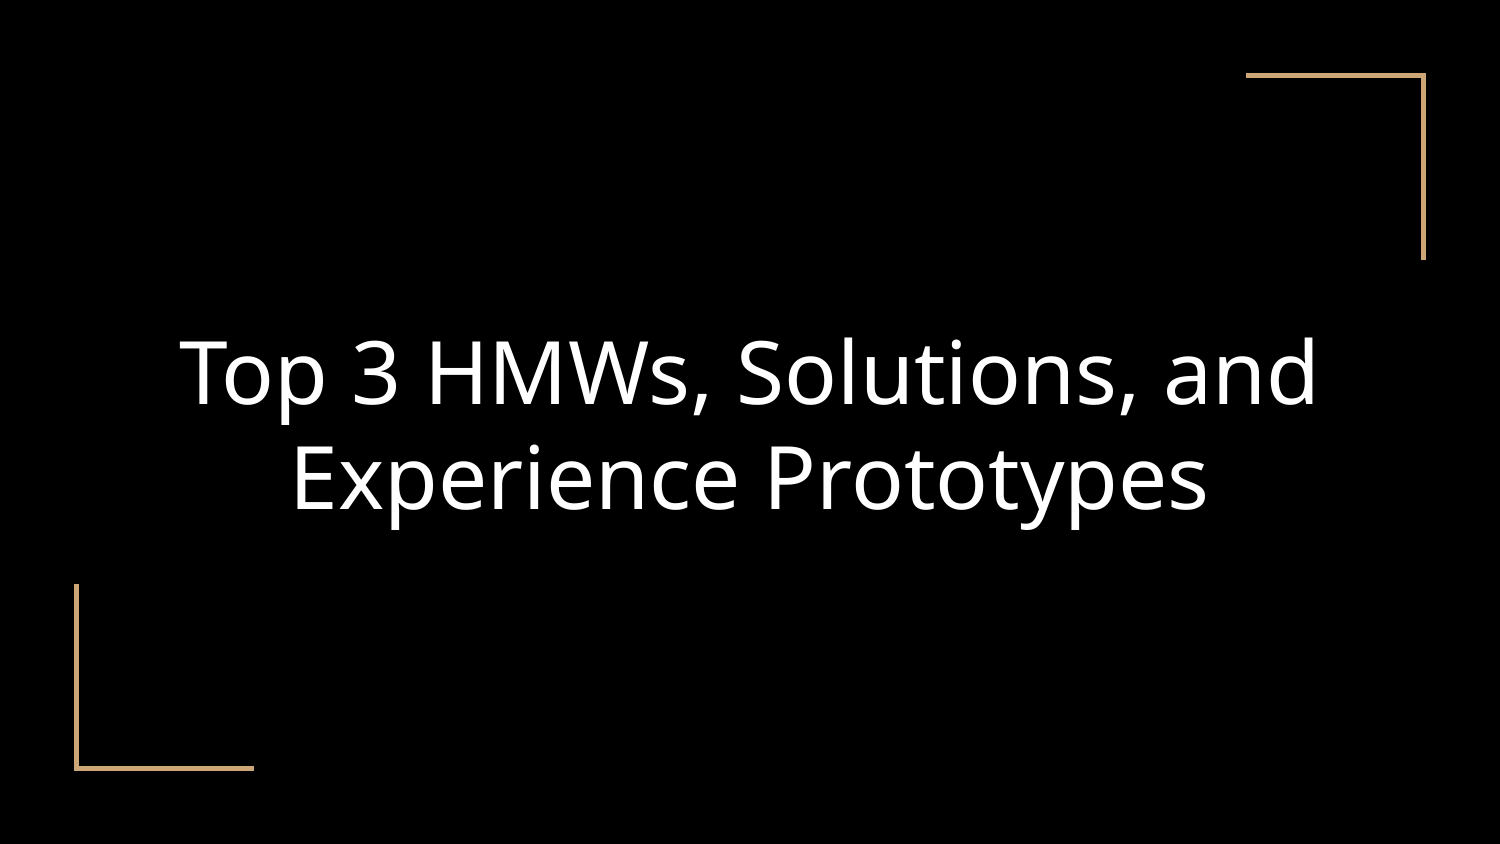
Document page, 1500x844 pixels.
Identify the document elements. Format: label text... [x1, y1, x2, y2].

title Top 3 HMWs, Solutions, and Experience Prototypes [126, 296, 1374, 548]
